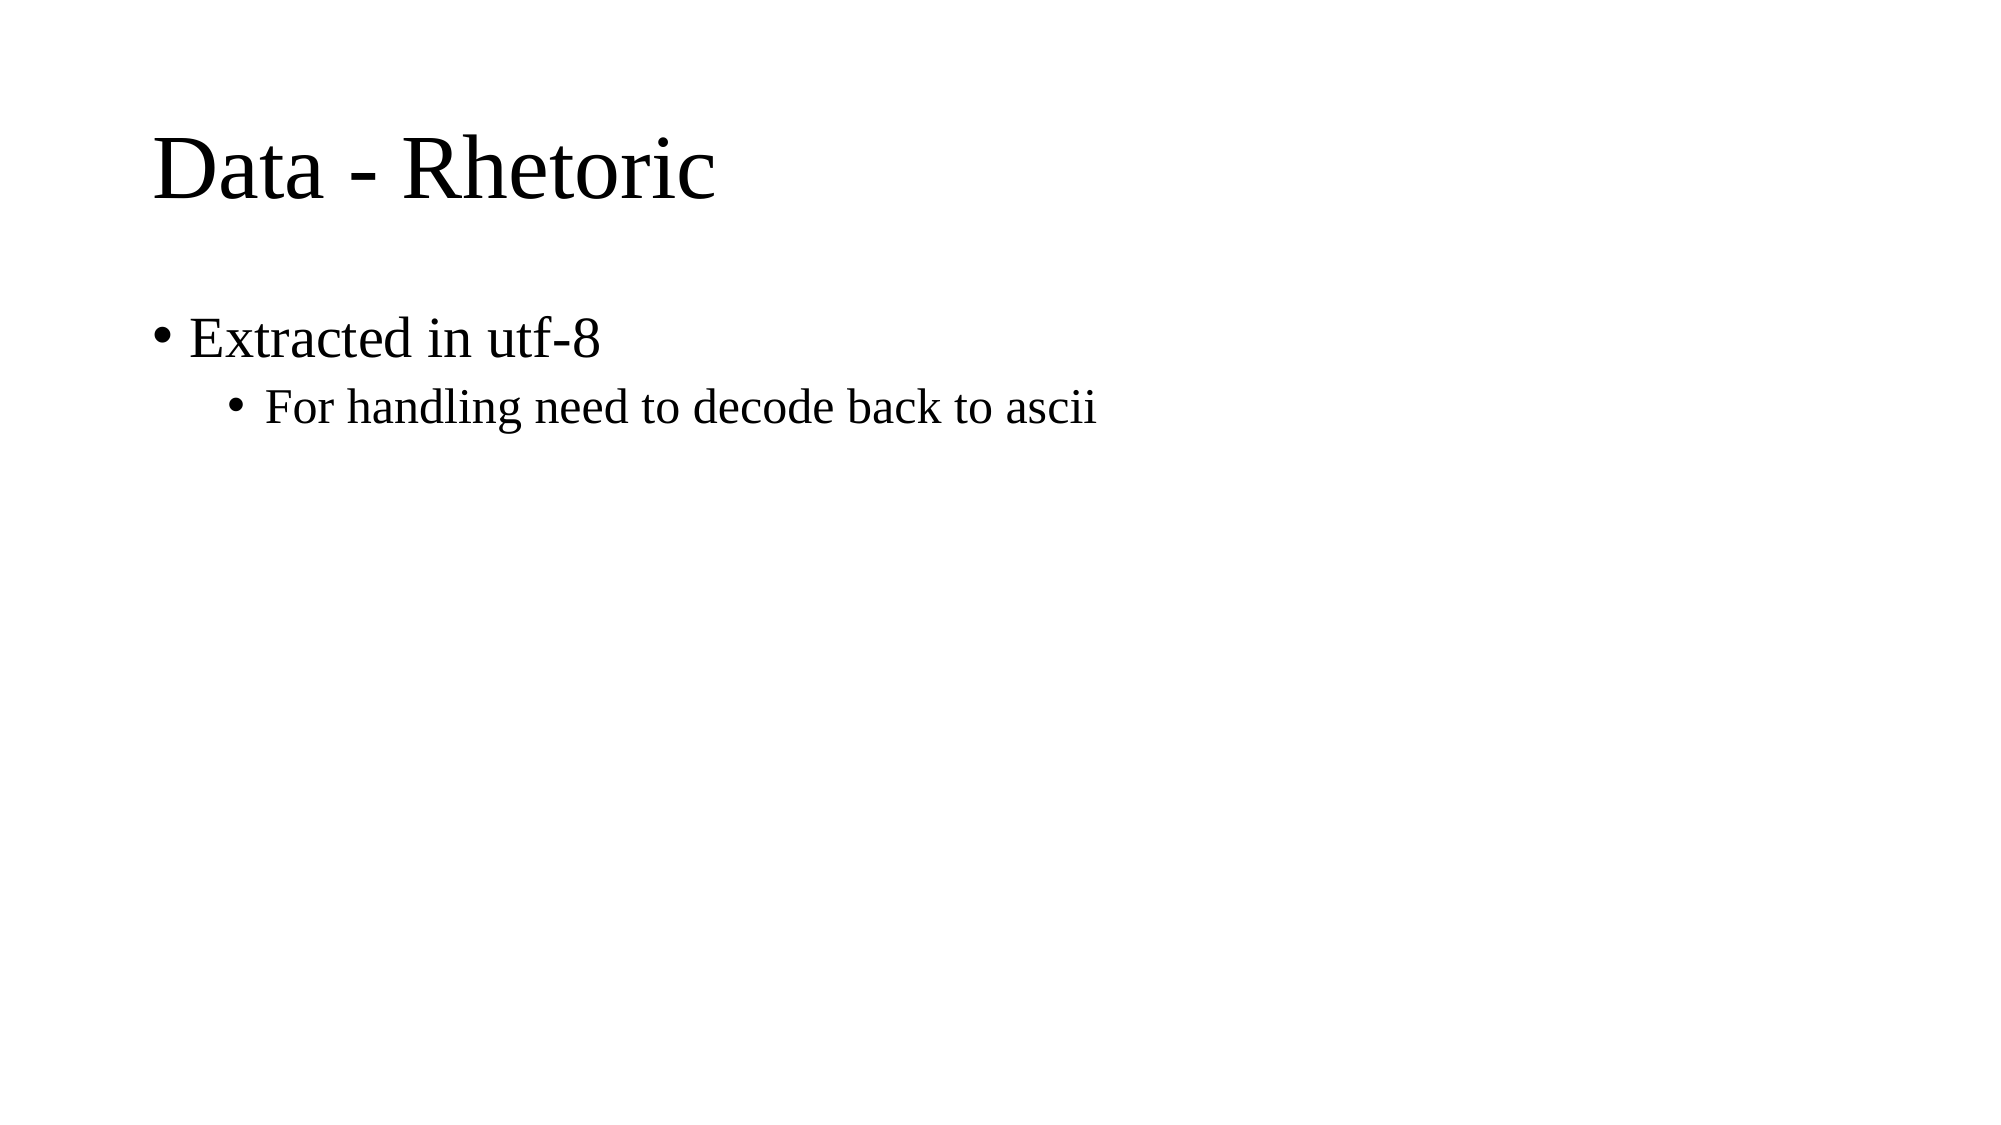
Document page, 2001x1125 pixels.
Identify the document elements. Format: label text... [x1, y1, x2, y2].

title Data - Rhetoric [137, 59, 1863, 278]
list Extracted in utf-8 For handling need to decode back to ascii [137, 299, 1863, 1014]
